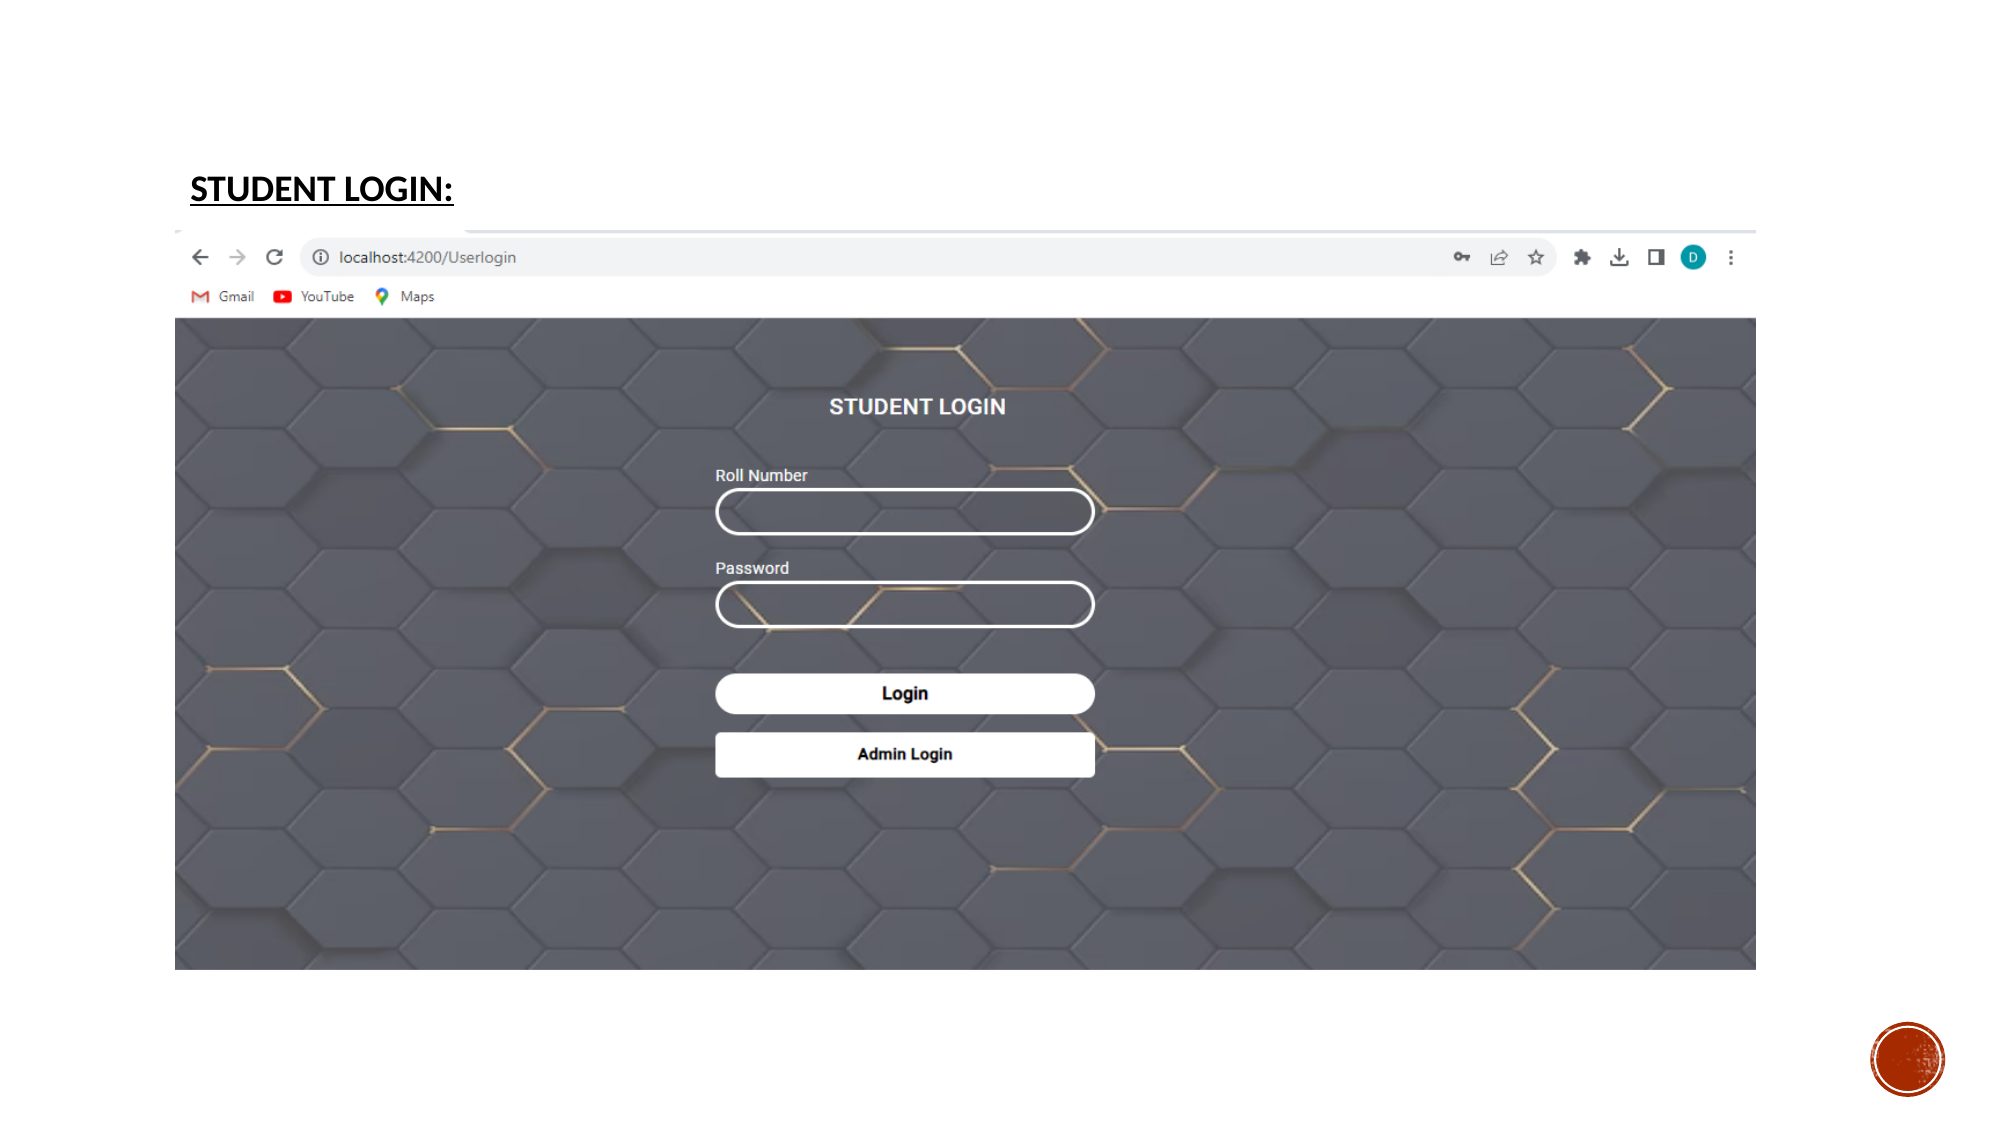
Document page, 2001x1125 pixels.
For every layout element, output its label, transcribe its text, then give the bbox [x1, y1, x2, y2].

title Student login: [175, 79, 1826, 344]
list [175, 231, 1755, 1013]
